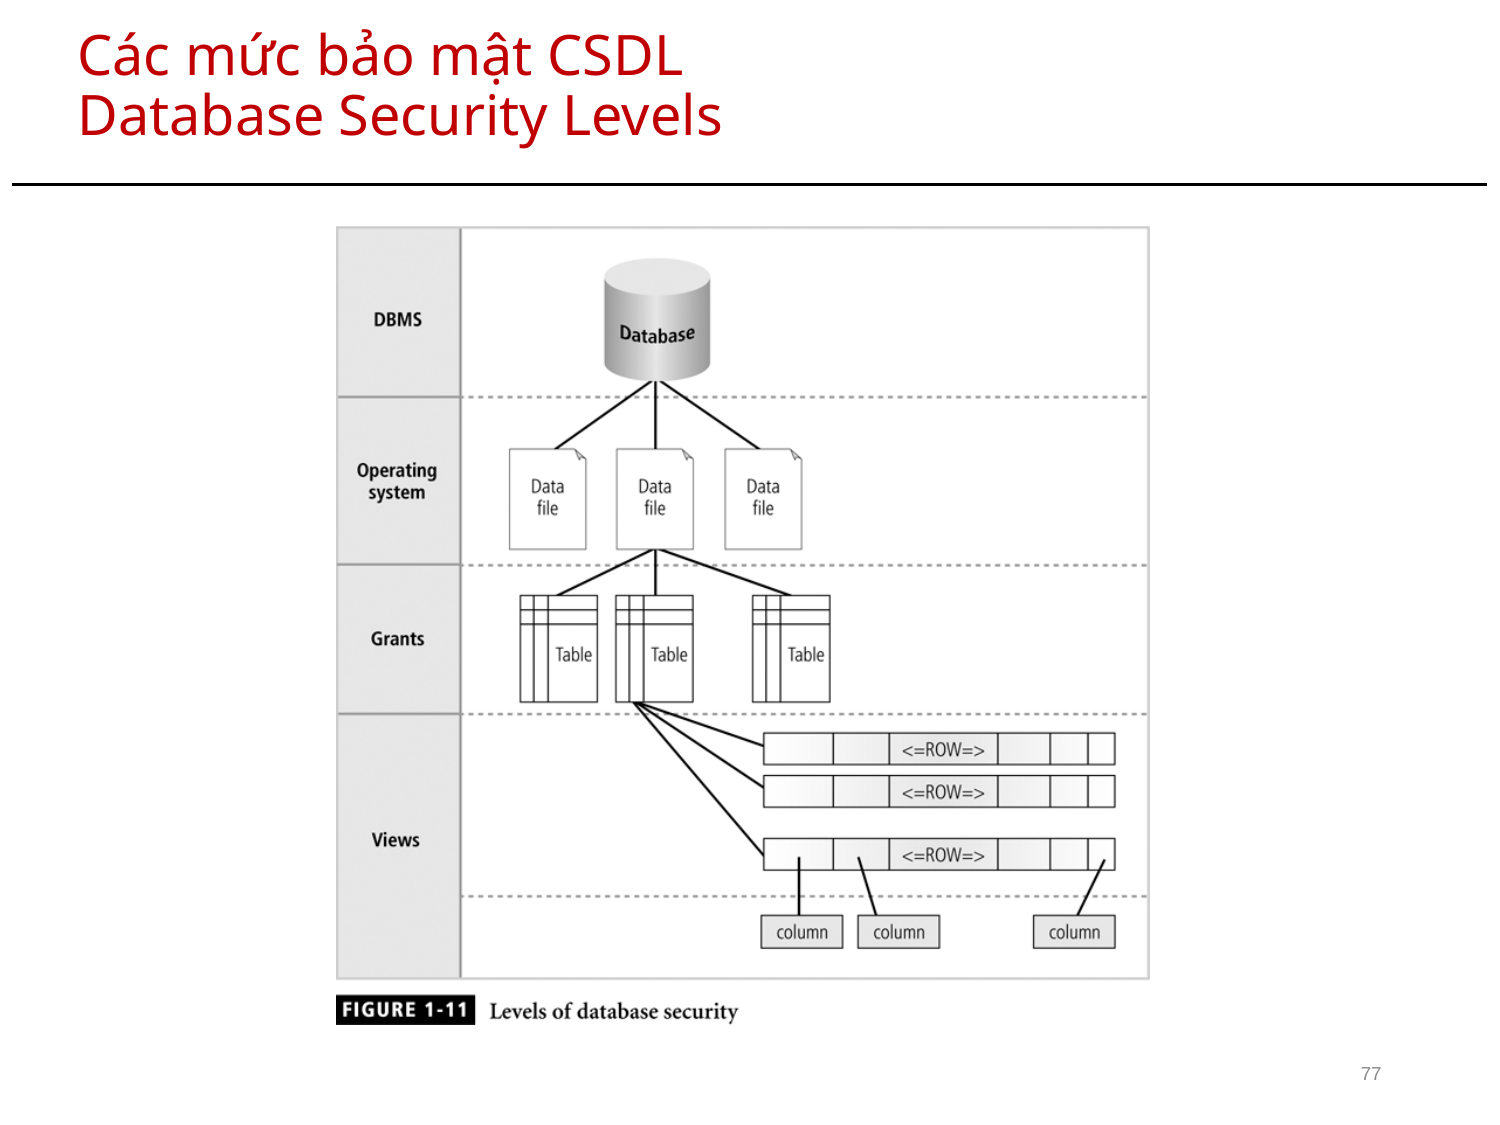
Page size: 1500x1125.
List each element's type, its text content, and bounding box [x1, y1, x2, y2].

slide_number 77 [1059, 1042, 1397, 1103]
title Các mức bảo mật CSDL Database Security Levels [62, 19, 1500, 156]
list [336, 226, 1150, 1025]
